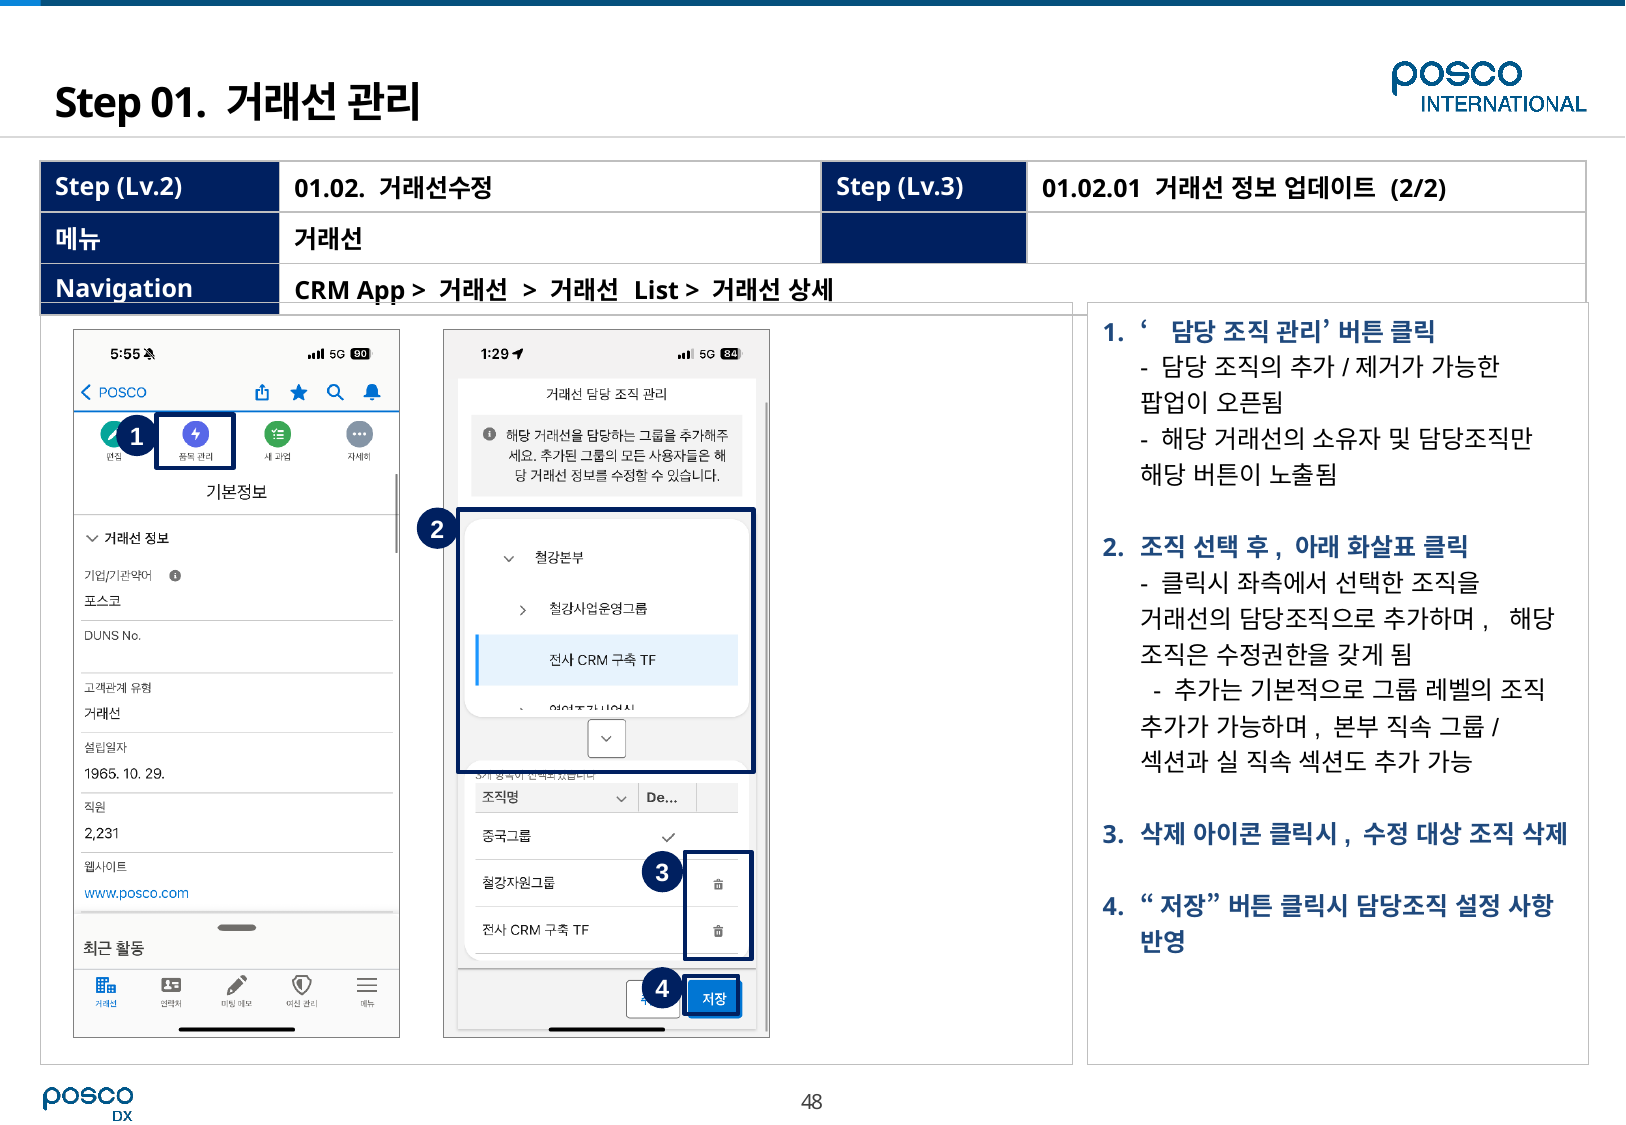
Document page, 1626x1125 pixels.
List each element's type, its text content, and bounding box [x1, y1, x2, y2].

table_cell Navigation [41, 264, 279, 302]
table_cell [822, 213, 1026, 263]
picture [43, 1087, 133, 1121]
table_cell 메뉴 [41, 213, 279, 263]
text_box Step 01. 거래선 관리 [39, 68, 685, 115]
table_header 01.02. 거래선수정 [280, 162, 820, 211]
text_box [40, 302, 1073, 1065]
table_cell [1028, 213, 1585, 263]
table_header 01.02.01 거래선 정보 업데이트 (2/2) [1028, 162, 1585, 211]
table_header Step (Lv.3) [822, 162, 1026, 211]
picture [73, 329, 401, 1038]
picture [443, 329, 770, 1038]
picture [1391, 59, 1587, 113]
table_cell 거래선 [280, 213, 820, 263]
text_box 2 [416, 507, 443, 549]
picture [0, 0, 41, 6]
text_box ‘담당 조직 관리’ 버튼 클릭 - 담당 조직의 추가/제거가 가능한 팝업이 오픈됨 - 해당 거래선의 소유자 및 담당조직만 해당 버튼이 노출됨 조직 선택 후, 아래 화살표 클릭 - 클릭시 좌측에서 선택한 조직을 거래선의 담당조직으로 추가하며, 해당 조직은 수정권한을 갖게 됨 - 추가는 기본적으로 그룹 레벨의 조직 추가가 가능하며, 본부 직속 그룹/ 섹션과 실 직속 섹션도 추가 가능 삭제 아이콘 클릭시, 수정 대상 조직 삭제 “저장” 버튼 클릭시 담당조직 설정 사항 반영 [1087, 302, 1589, 1065]
table_cell CRM App > 거래선 > 거래선 List > 거래선 상세 [280, 264, 1585, 314]
table_header Step (Lv.2) [41, 162, 279, 211]
